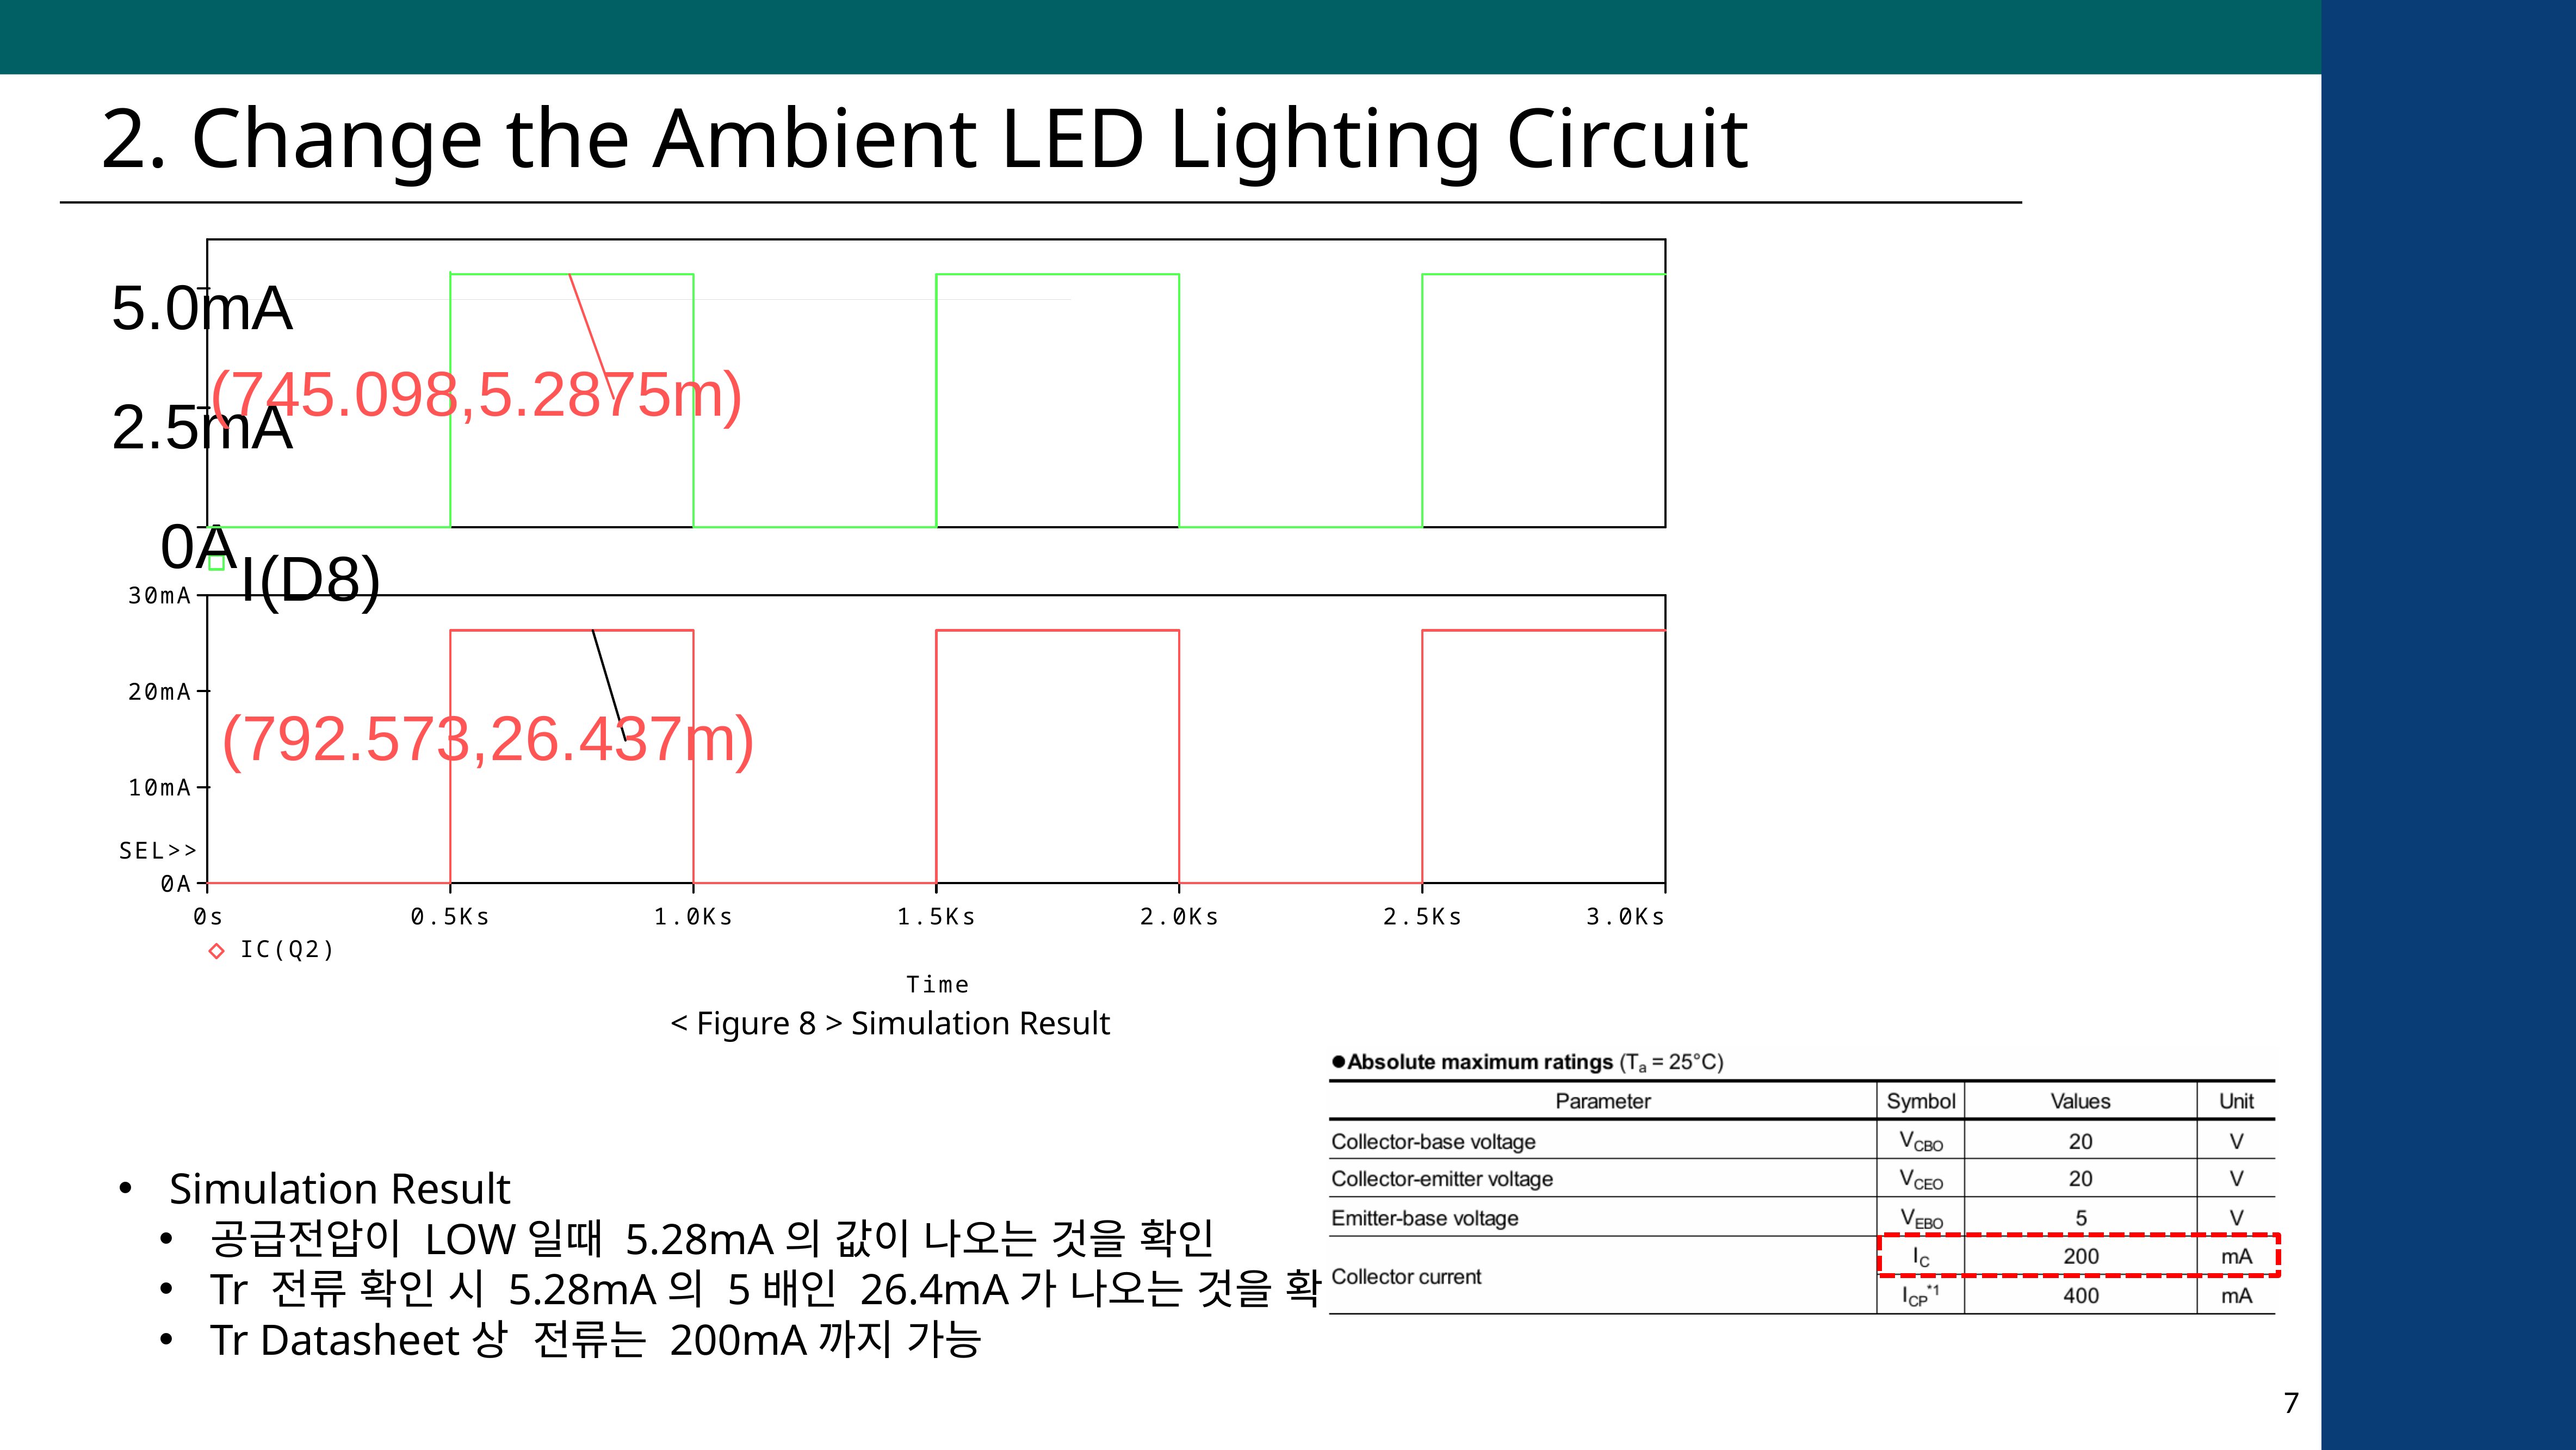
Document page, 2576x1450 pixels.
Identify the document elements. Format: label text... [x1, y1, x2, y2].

text_box [2321, 0, 2576, 1450]
text_box [0, 0, 2321, 75]
text_box < Figure 8 > Simulation Result [492, 1009, 1290, 1041]
picture [1326, 1047, 2279, 1315]
text_box 2. Change the Ambient LED Lighting Circuit [100, 85, 1751, 184]
picture [59, 220, 1722, 1003]
